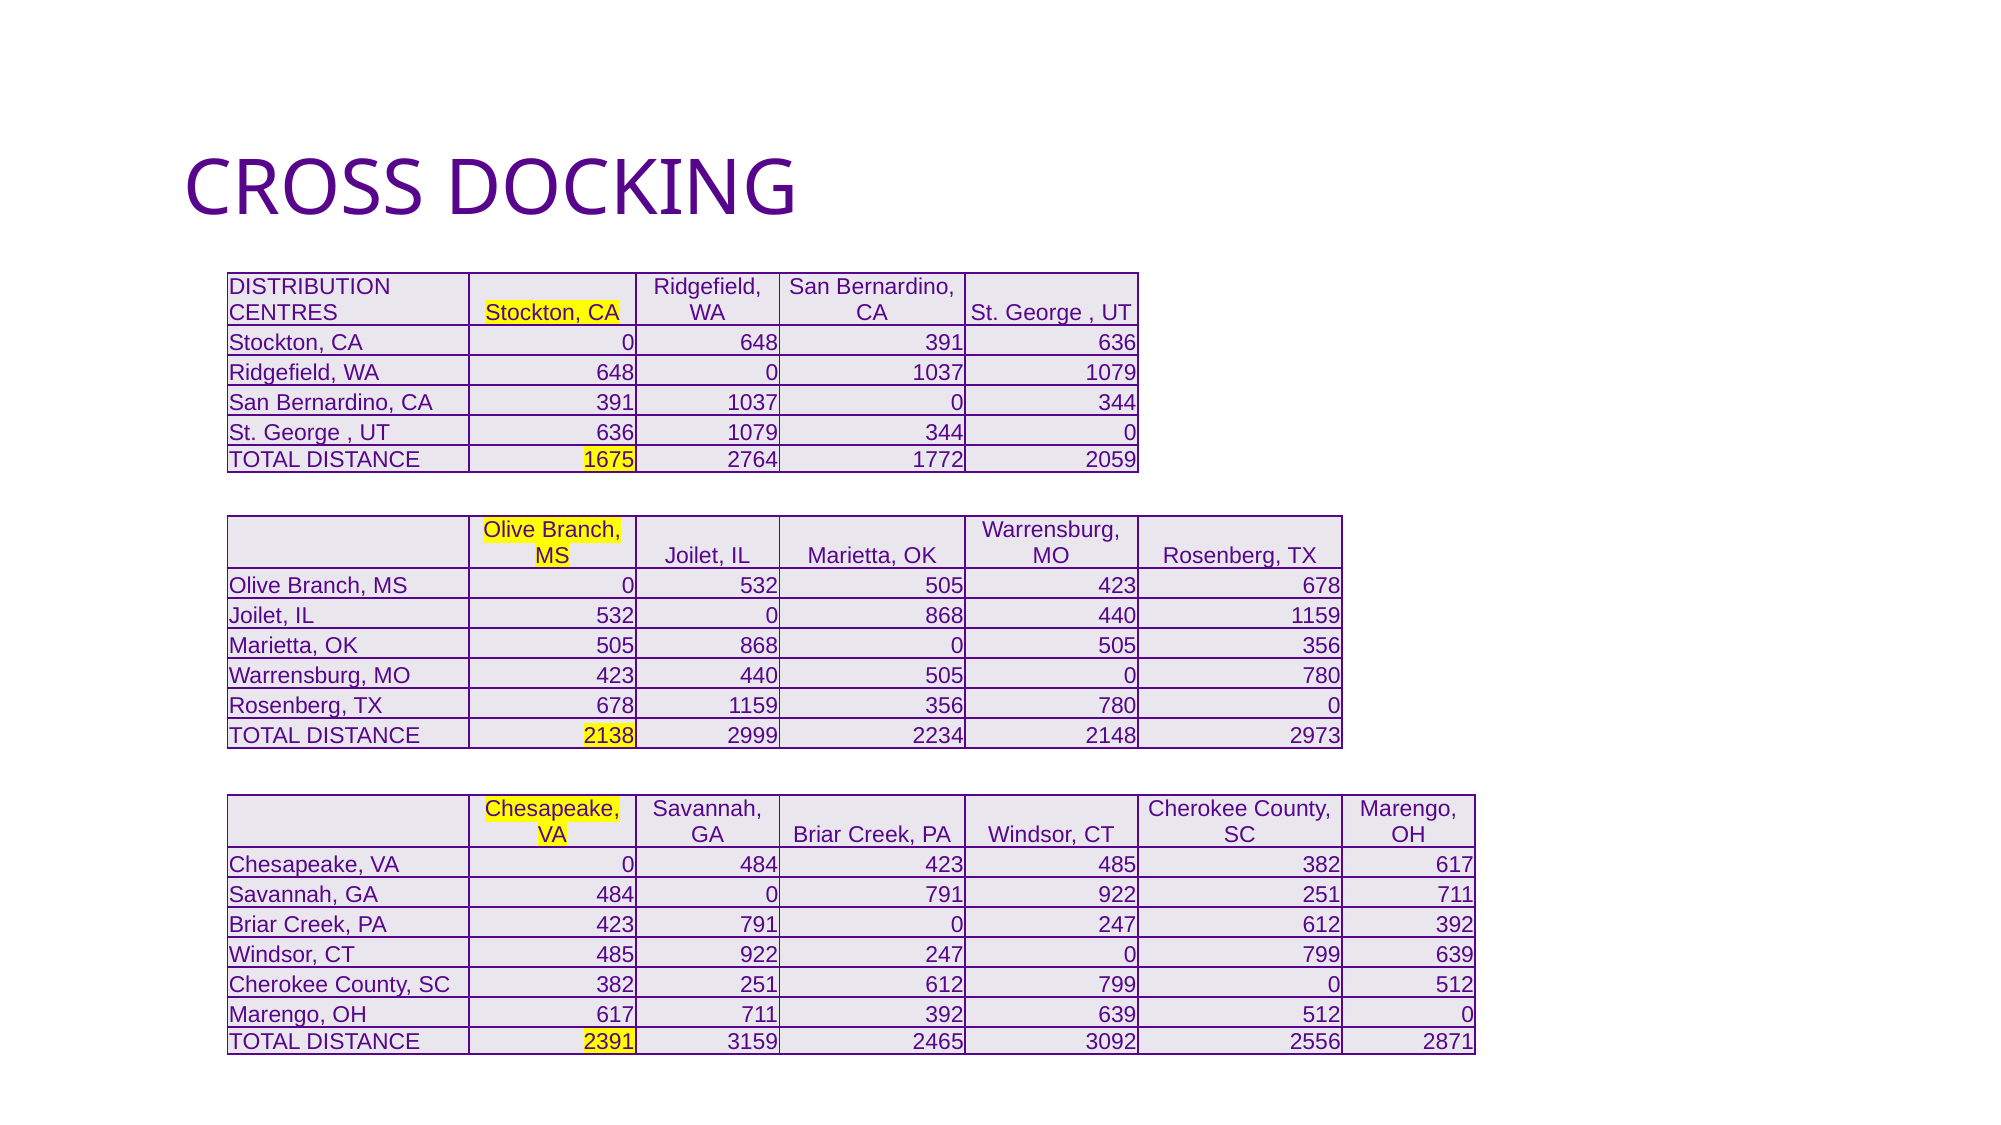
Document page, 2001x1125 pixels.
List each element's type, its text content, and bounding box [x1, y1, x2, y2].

table_cell 780 [1139, 659, 1341, 687]
table_cell 512 [1343, 968, 1474, 996]
table_cell 678 [470, 689, 635, 717]
table_cell 423 [780, 848, 964, 876]
table_cell 391 [470, 386, 635, 414]
table_cell 791 [637, 908, 779, 936]
table_cell Warrensburg, MO [228, 659, 468, 687]
table_cell Joilet, IL [228, 599, 468, 627]
table_cell 2234 [780, 719, 964, 747]
table_cell Ridgefield, WA [228, 356, 468, 384]
table_cell 1772 [780, 446, 964, 471]
table_cell 485 [470, 938, 635, 966]
table_header Cherokee County, SC [1139, 796, 1341, 846]
table_cell 382 [470, 968, 635, 996]
table_cell 799 [1139, 938, 1341, 966]
table_cell 780 [966, 689, 1137, 717]
table_header Warrensburg, MO [966, 517, 1137, 567]
table_cell 505 [780, 569, 964, 597]
table_cell 0 [780, 386, 964, 414]
table_header DISTRIBUTION CENTRES [228, 274, 468, 324]
table_cell 423 [966, 569, 1137, 597]
table_cell 440 [966, 599, 1137, 627]
table_cell San Bernardino, CA [228, 386, 468, 414]
table_cell 0 [470, 326, 635, 354]
table_cell 868 [637, 629, 779, 657]
table_cell 1037 [780, 356, 964, 384]
table_cell 2148 [966, 719, 1137, 747]
table_cell 636 [470, 416, 635, 444]
table_header Savannah, GA [637, 796, 779, 846]
table_cell 612 [1139, 908, 1341, 936]
table_cell 0 [1139, 689, 1341, 717]
table_cell 0 [637, 599, 779, 627]
table_cell 505 [470, 629, 635, 657]
table_cell 0 [637, 878, 779, 906]
table_cell 392 [780, 998, 964, 1026]
table_cell Olive Branch, MS [228, 569, 468, 597]
table_cell 678 [1139, 569, 1341, 597]
table_cell 1079 [637, 416, 779, 444]
table_header Chesapeake, VA [470, 796, 635, 846]
table_cell Stockton, CA [228, 326, 468, 354]
table_cell 1675 [470, 446, 635, 471]
table_cell 0 [470, 848, 635, 876]
table_cell 440 [637, 659, 779, 687]
table_cell 532 [470, 599, 635, 627]
table_cell 791 [780, 878, 964, 906]
table_header Windsor, CT [966, 796, 1137, 846]
table_cell Chesapeake, VA [228, 848, 468, 876]
table_cell 639 [1343, 938, 1474, 966]
table_cell 247 [966, 908, 1137, 936]
table_cell 617 [470, 998, 635, 1026]
table_cell 0 [966, 416, 1137, 444]
table_cell 485 [966, 848, 1137, 876]
table_cell 423 [470, 659, 635, 687]
table_cell 2764 [637, 446, 779, 471]
table_cell 0 [1139, 968, 1341, 996]
table_header St. George , UT [966, 274, 1137, 324]
table_cell 423 [470, 908, 635, 936]
table_cell TOTAL DISTANCE [228, 719, 468, 747]
table_cell 505 [780, 659, 964, 687]
table_header Olive Branch, MS [470, 517, 635, 567]
table_cell 344 [780, 416, 964, 444]
table_cell Rosenberg, TX [228, 689, 468, 717]
table_cell 356 [1139, 629, 1341, 657]
table_header Rosenberg, TX [1139, 517, 1341, 567]
table_cell 0 [966, 938, 1137, 966]
table_cell 2999 [637, 719, 779, 747]
table_cell 344 [966, 386, 1137, 414]
table_cell 1159 [1139, 599, 1341, 627]
table_cell 617 [1343, 848, 1474, 876]
table_cell 639 [966, 998, 1137, 1026]
table_cell Cherokee County, SC [228, 968, 468, 996]
table_cell 799 [966, 968, 1137, 996]
table_cell 0 [780, 629, 964, 657]
table_cell 2138 [470, 719, 635, 747]
title CROSS DOCKING [168, 118, 1832, 163]
table_cell Savannah, GA [228, 878, 468, 906]
table_header Briar Creek, PA [780, 796, 964, 846]
table_cell 0 [1343, 998, 1474, 1026]
table_cell 0 [637, 356, 779, 384]
table_cell 711 [1343, 878, 1474, 906]
table_header Stockton, CA [470, 274, 635, 324]
list [168, 163, 1832, 1006]
table_cell 612 [780, 968, 964, 996]
table_cell 648 [470, 356, 635, 384]
table_cell 922 [966, 878, 1137, 906]
table_cell 484 [637, 848, 779, 876]
table_cell 711 [637, 998, 779, 1026]
table_header [228, 796, 468, 846]
table_cell Marietta, OK [228, 629, 468, 657]
table_cell 1079 [966, 356, 1137, 384]
table_cell 3092 [966, 1028, 1137, 1053]
table_cell 251 [1139, 878, 1341, 906]
table_cell 2465 [780, 1028, 964, 1053]
table_cell 392 [1343, 908, 1474, 936]
table_cell 2973 [1139, 719, 1341, 747]
table_cell 1037 [637, 386, 779, 414]
table_cell 1159 [637, 689, 779, 717]
table_cell 247 [780, 938, 964, 966]
table_cell 512 [1139, 998, 1341, 1026]
table_header Marietta, OK [780, 517, 964, 567]
table_cell 648 [637, 326, 779, 354]
table_cell 3159 [637, 1028, 779, 1053]
table_cell 868 [780, 599, 964, 627]
table_cell Marengo, OH [228, 998, 468, 1026]
table_cell 0 [966, 659, 1137, 687]
table_cell 356 [780, 689, 964, 717]
table_header San Bernardino, CA [780, 274, 964, 324]
table_header Joilet, IL [637, 517, 779, 567]
table_cell Briar Creek, PA [228, 908, 468, 936]
table_cell 251 [637, 968, 779, 996]
table_cell 922 [637, 938, 779, 966]
table_cell TOTAL DISTANCE [228, 1028, 468, 1053]
table_cell TOTAL DISTANCE [228, 446, 468, 471]
table_cell St. George , UT [228, 416, 468, 444]
table_cell 391 [780, 326, 964, 354]
table_cell 532 [637, 569, 779, 597]
table_cell 2556 [1139, 1028, 1341, 1053]
table_cell 2059 [966, 446, 1137, 471]
table_cell 505 [966, 629, 1137, 657]
table_cell Windsor, CT [228, 938, 468, 966]
table_header Marengo, OH [1343, 796, 1474, 846]
table_header Ridgefield, WA [637, 274, 779, 324]
table_cell 636 [966, 326, 1137, 354]
table_cell 0 [470, 569, 635, 597]
table_cell 382 [1139, 848, 1341, 876]
table_header [228, 517, 468, 567]
table_cell 484 [470, 878, 635, 906]
table_cell 0 [780, 908, 964, 936]
table_cell 2871 [1343, 1028, 1474, 1053]
table_cell 2391 [470, 1028, 635, 1053]
